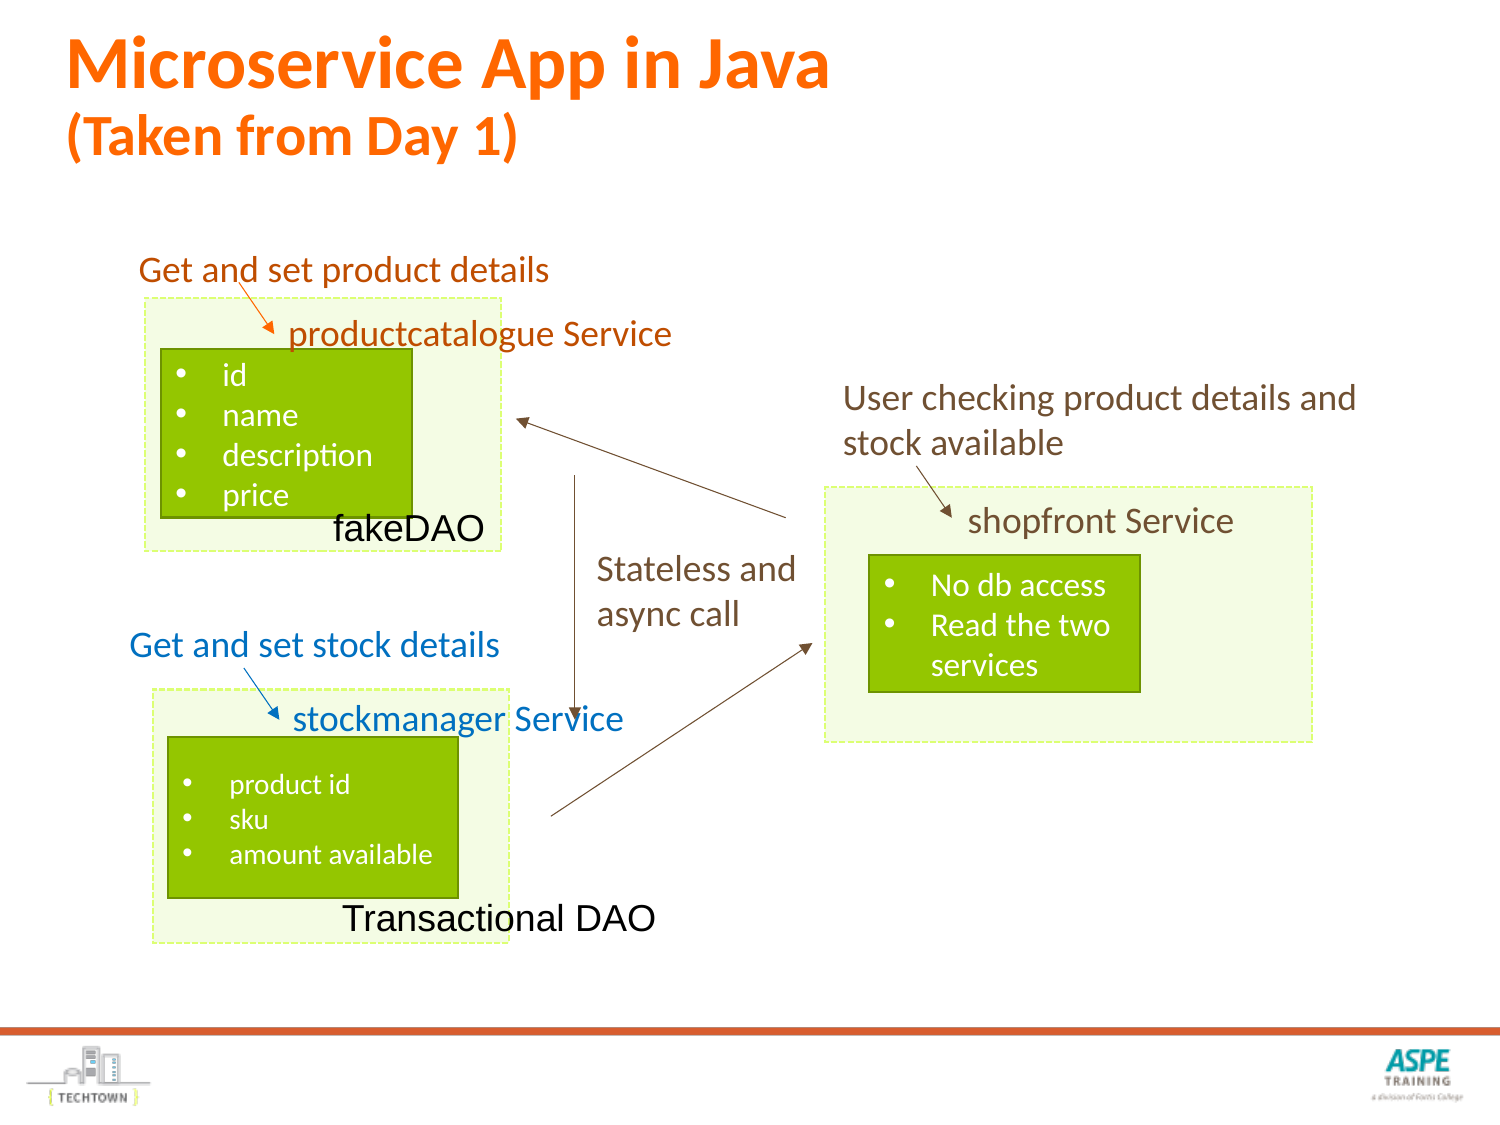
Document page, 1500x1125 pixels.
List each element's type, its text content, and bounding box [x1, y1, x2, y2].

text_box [550, 643, 813, 817]
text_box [515, 418, 786, 518]
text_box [243, 667, 280, 720]
text_box Transactional DAO [327, 886, 672, 947]
text_box [152, 688, 327, 944]
text_box stockmanager Service [277, 686, 550, 747]
text_box [824, 486, 1313, 743]
text_box No db access Read the two services [868, 554, 1141, 693]
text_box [238, 282, 275, 335]
text_box [275, 297, 502, 301]
text_box [459, 747, 510, 886]
title Microservice App in Java (Taken from Day 1) [50, 0, 1475, 205]
text_box Get and set stock details [114, 612, 516, 673]
text_box id name description price [160, 348, 413, 519]
text_box productcatalogue Service [273, 301, 688, 361]
text_box Get and set product details [123, 237, 566, 297]
text_box User checking product details and stock available [828, 365, 1373, 471]
text_box fakeDAO [318, 496, 501, 557]
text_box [916, 465, 952, 518]
text_box [144, 297, 318, 552]
text_box [413, 361, 502, 552]
text_box product id sku amount available [167, 736, 459, 899]
text_box Stateless and async call [581, 536, 813, 642]
text_box shopfront Service [952, 489, 1250, 549]
